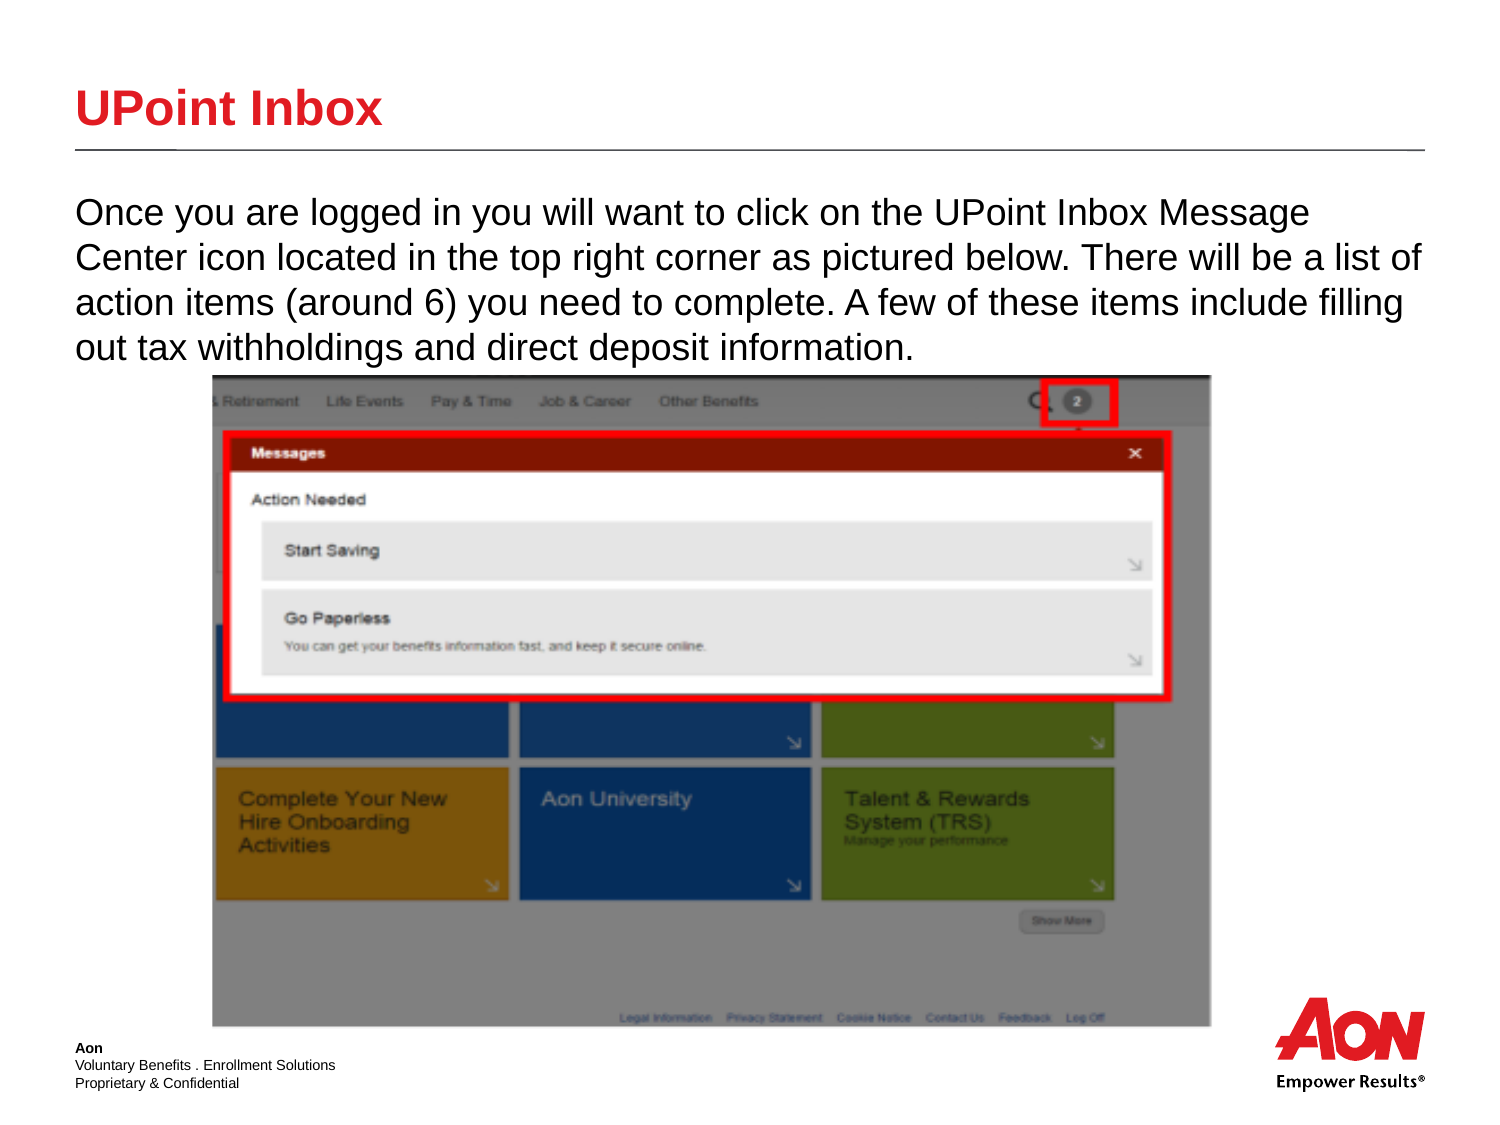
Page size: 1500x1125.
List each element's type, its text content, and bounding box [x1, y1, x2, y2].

list Once you are logged in you will want to click on the UPoint Inbox Message Center icon located in the top right corner as pictured below. There will be a list of action items (around 6) you need to complete. A few of these items include filling out tax withholdings and direct deposit information. [74, 187, 1426, 1001]
picture [212, 374, 1213, 1031]
title UPoint Inbox [74, 49, 1426, 136]
